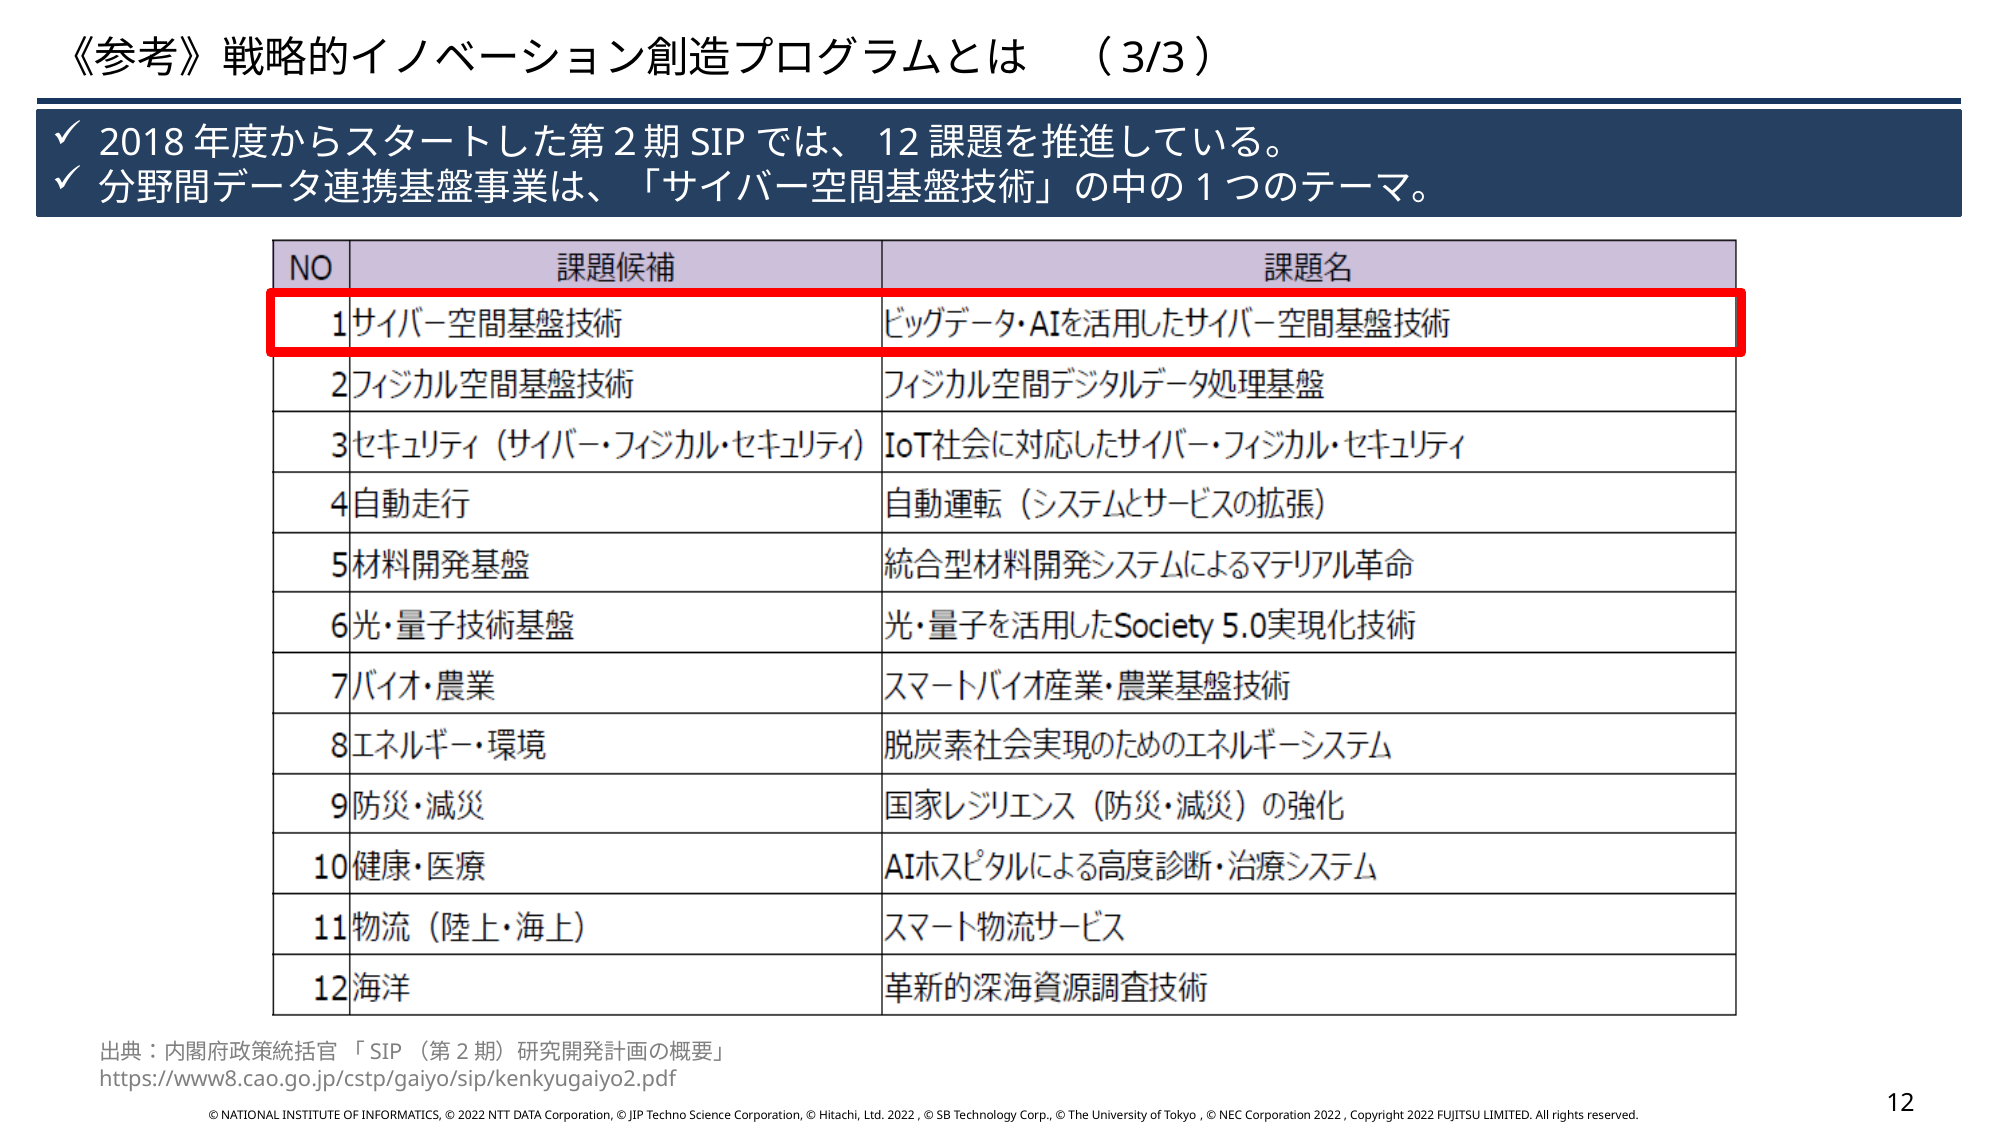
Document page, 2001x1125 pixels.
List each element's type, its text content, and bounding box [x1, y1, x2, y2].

list 《参考》戦略的イノベーション創造プログラムとは （3/3） [37, 12, 1961, 89]
text_box 出典：内閣府政策統括官 「SIP（第2期）研究開発計画の概要」 https://www8.cao.go.jp/cstp/gaiyo/sip/kenkyugaiyo2.pdf [93, 1032, 742, 1097]
text_box 2018年度からスタートした第２期SIPでは、12課題を推進している。 分野間データ連携基盤事業は、「サイバー空間基盤技術」の中の1つのテーマ。 [36, 110, 1962, 217]
picture [0, 0, 2000, 1125]
